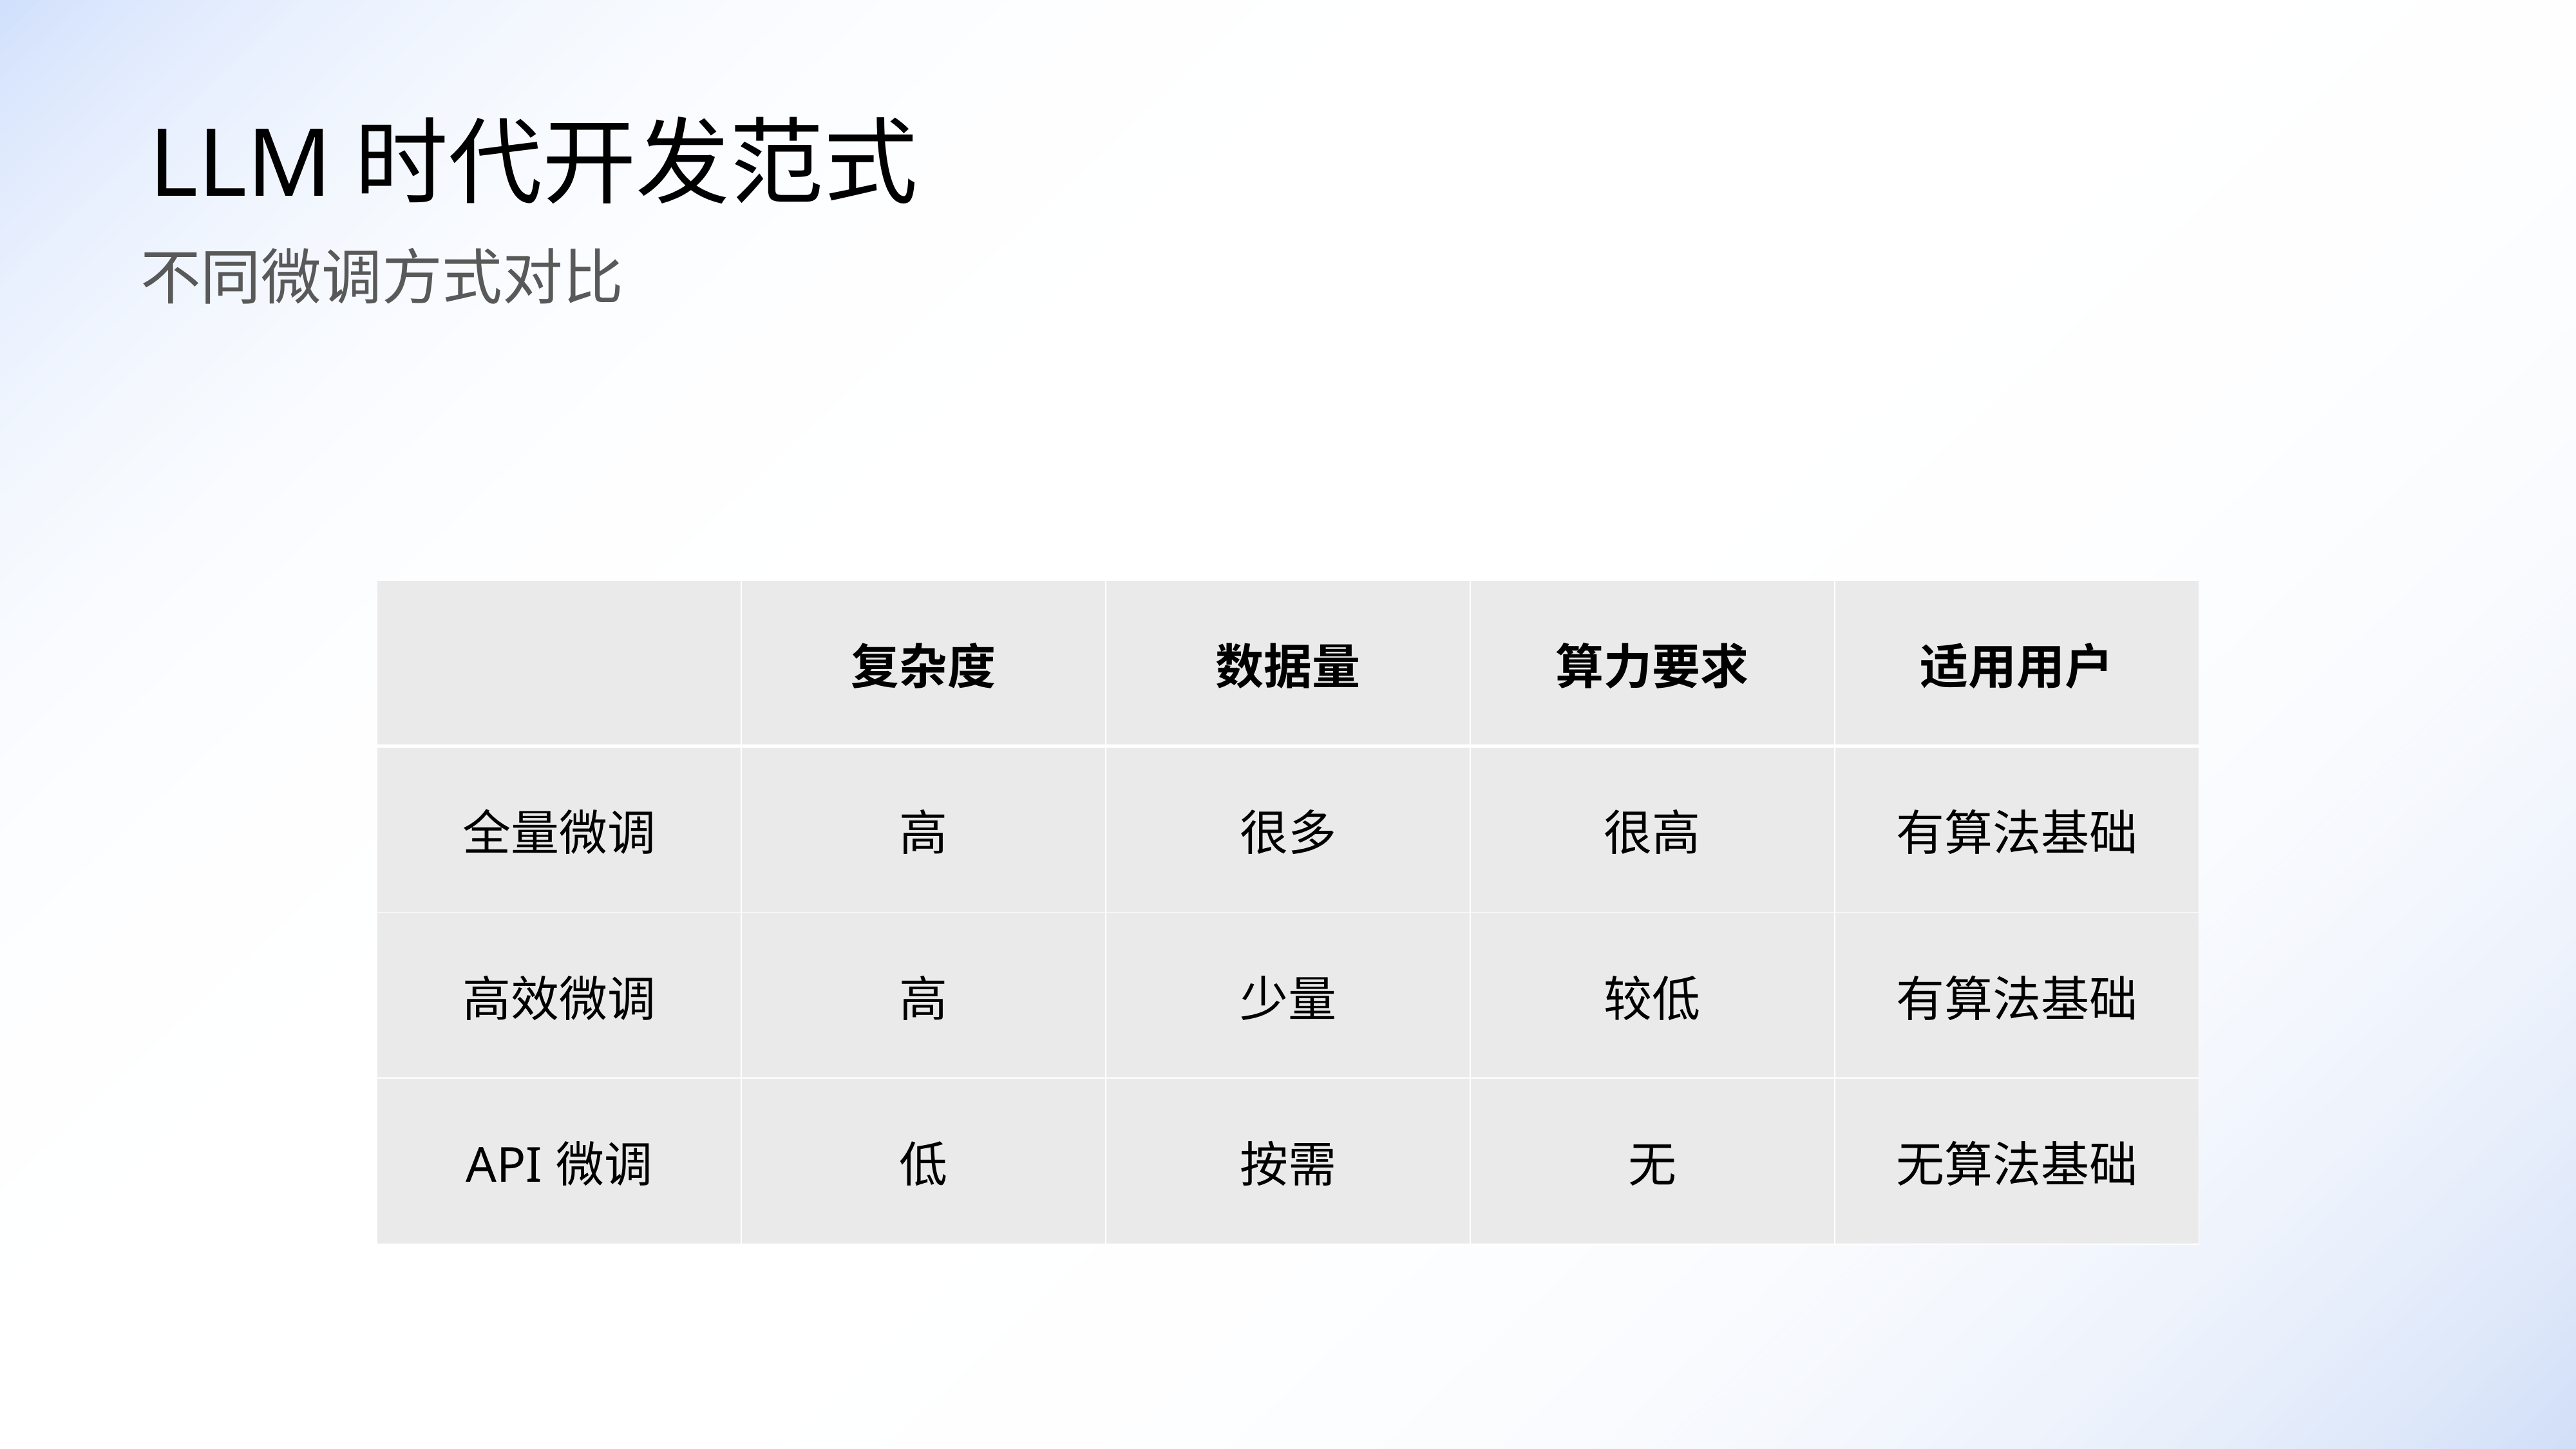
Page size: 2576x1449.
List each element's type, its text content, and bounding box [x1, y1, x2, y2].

table_cell 有算法基础 [1835, 913, 2199, 1077]
table_header [377, 581, 741, 744]
table_header 数据量 [1106, 581, 1470, 744]
table_header 算力要求 [1471, 581, 1834, 744]
table_cell API微调 [377, 1079, 741, 1244]
table_cell 很高 [1471, 748, 1834, 912]
table_header 复杂度 [742, 581, 1105, 744]
table_cell 无算法基础 [1835, 1079, 2199, 1244]
table_cell 很多 [1106, 748, 1470, 912]
table_cell 高 [742, 913, 1105, 1077]
table_cell 无 [1471, 1079, 1834, 1244]
picture [0, 0, 2576, 1449]
table_cell 低 [742, 1079, 1105, 1244]
table_cell 较低 [1471, 913, 1834, 1077]
table_cell 高效微调 [377, 913, 741, 1077]
table_cell 高 [742, 748, 1105, 912]
table_cell 有算法基础 [1835, 748, 2199, 912]
table_cell 按需 [1106, 1079, 1470, 1244]
table_cell 少量 [1106, 913, 1470, 1077]
table_cell 全量微调 [377, 748, 741, 912]
text_box LLM时代开发范式 [143, 97, 923, 220]
text_box 不同微调方式对比 [135, 233, 629, 317]
table_header 适用用户 [1835, 581, 2199, 744]
